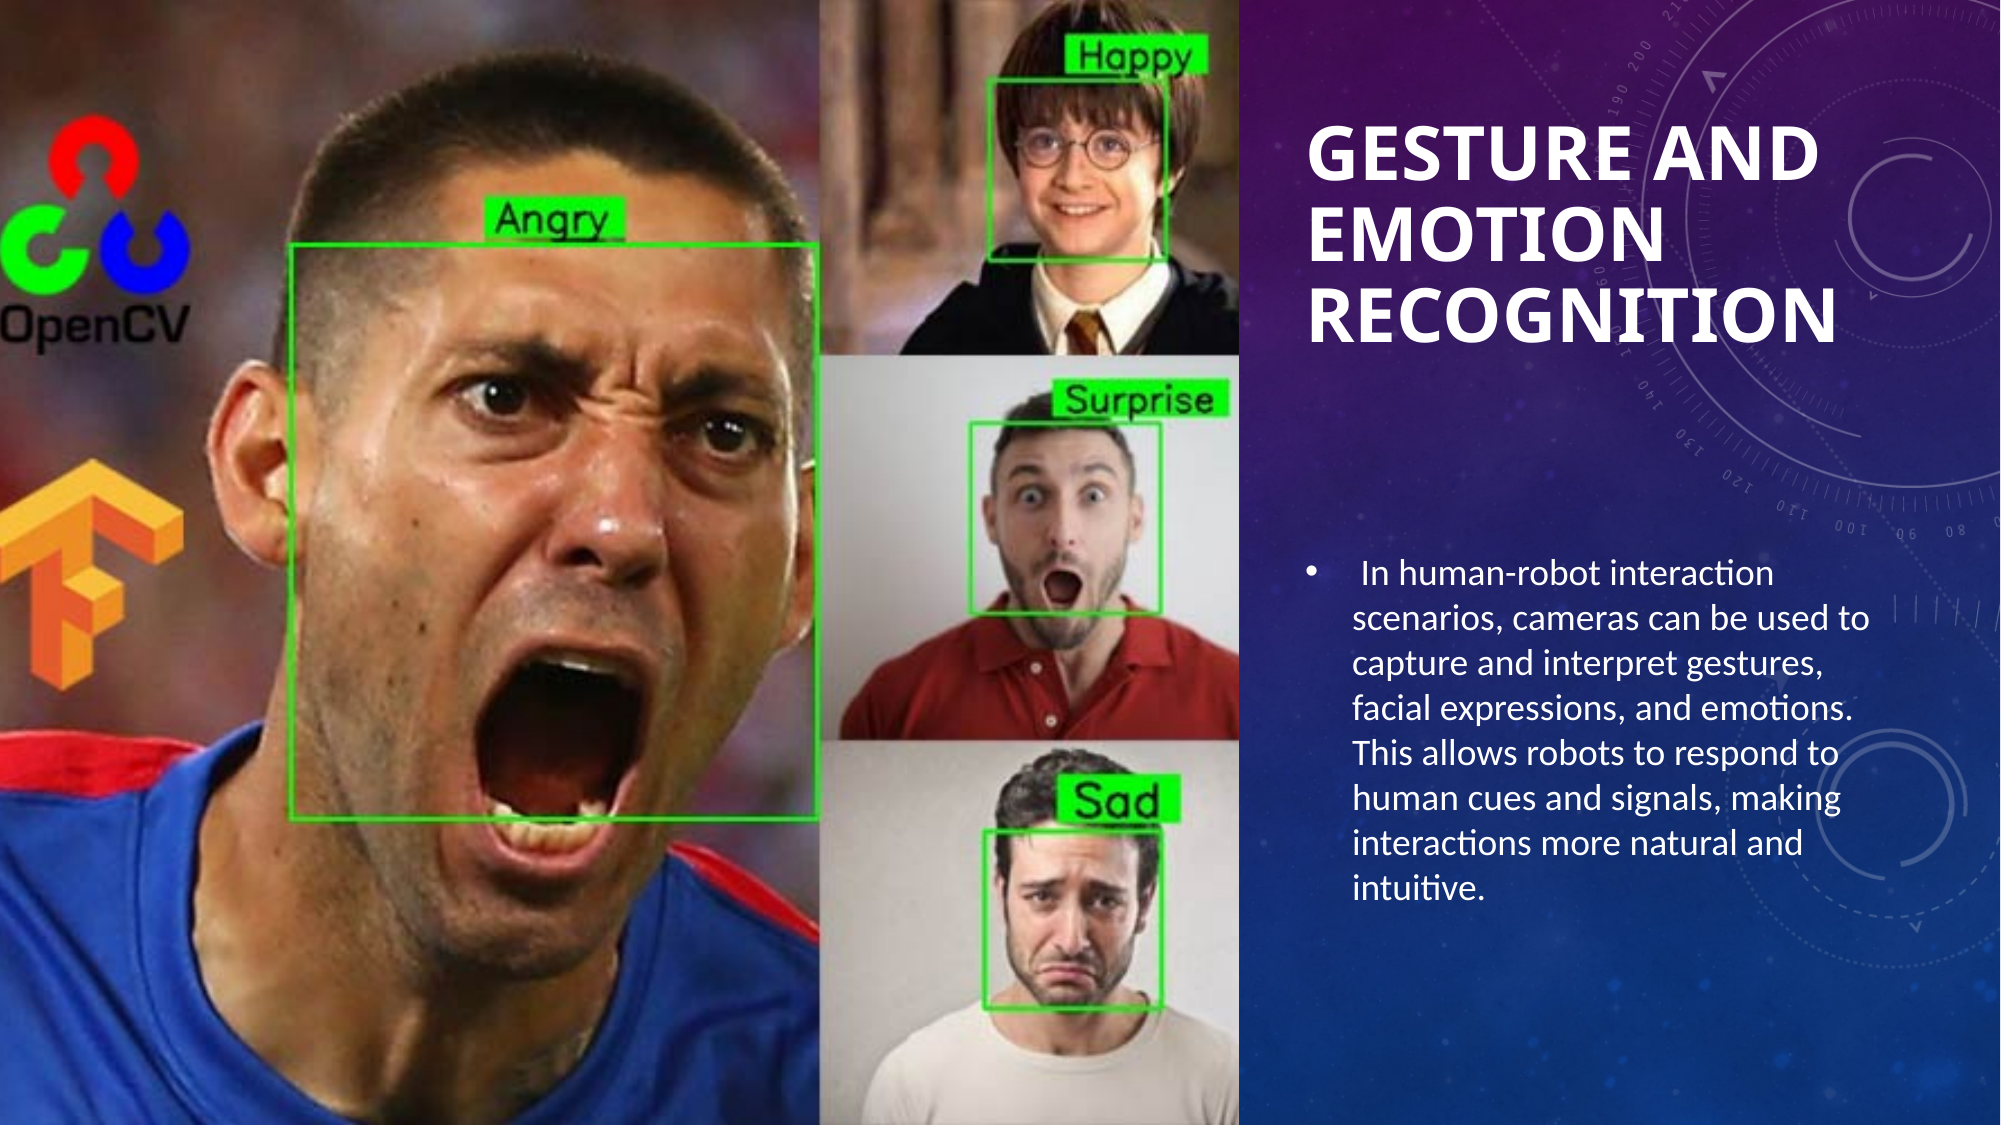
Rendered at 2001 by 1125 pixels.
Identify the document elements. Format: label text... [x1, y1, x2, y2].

picture [0, 0, 2001, 1125]
list In human-robot interaction scenarios, cameras can be used to capture and interpret gestures, facial expressions, and emotions. This allows robots to respond to human cues and signals, making interactions more natural and intuitive. [1290, 369, 1899, 1021]
title Gesture and Emotion Recognition [1290, 105, 1899, 369]
